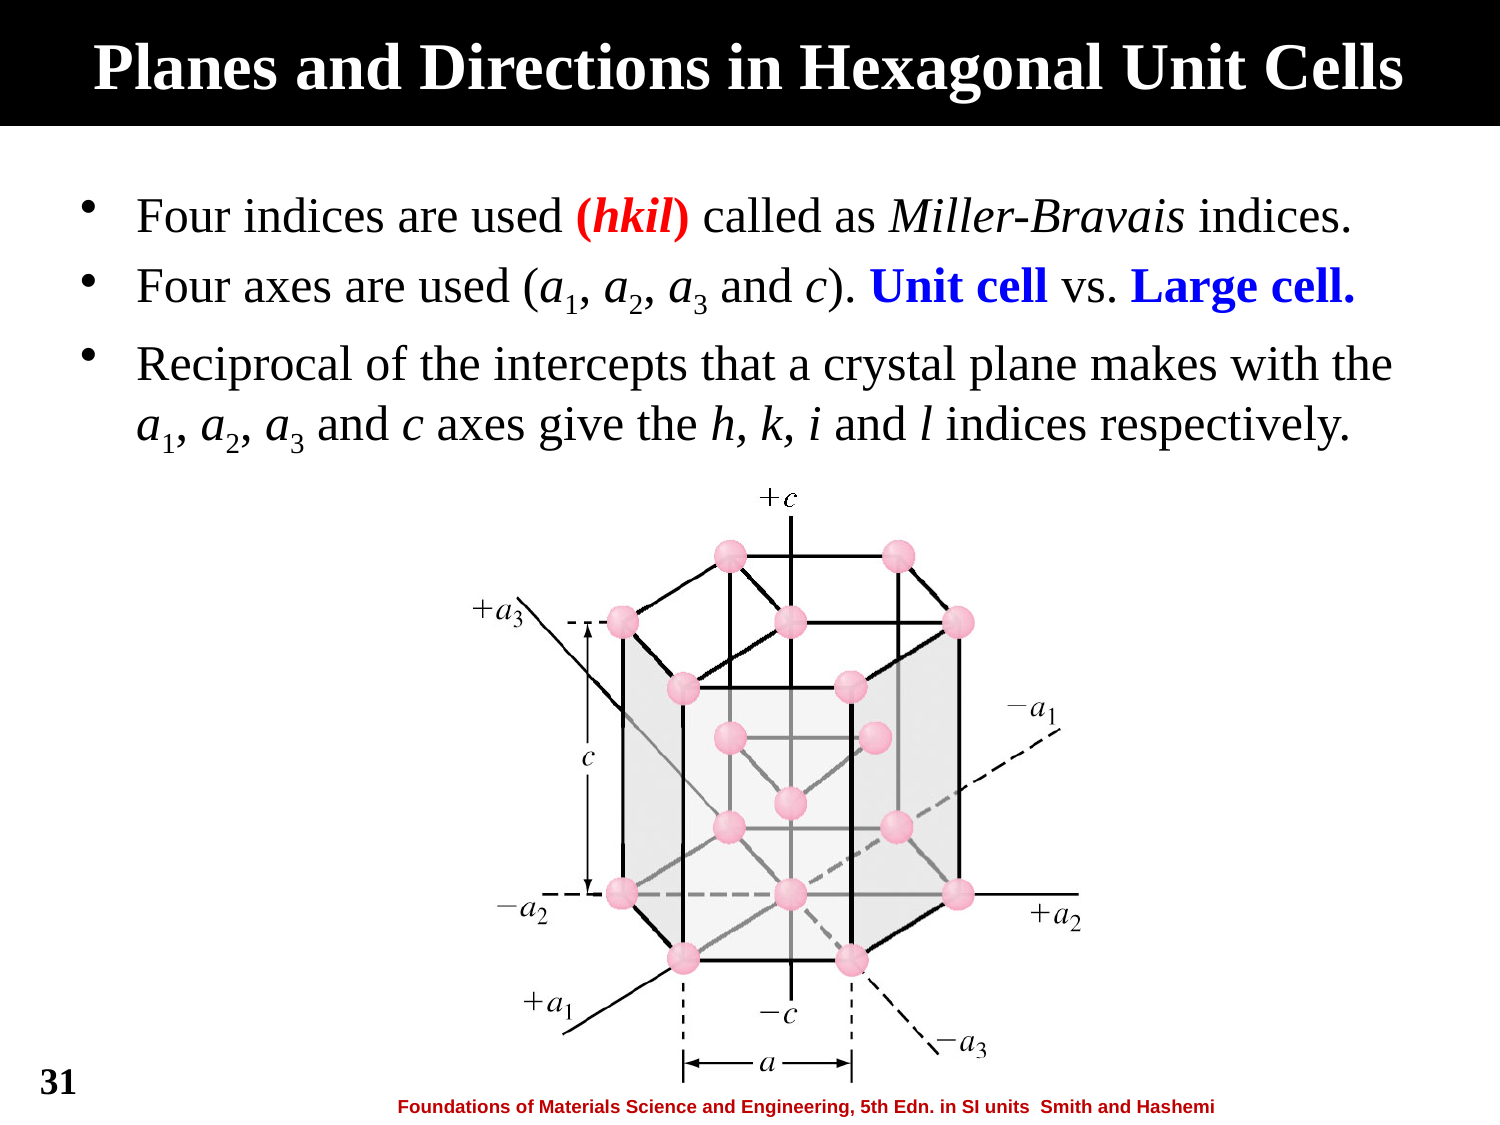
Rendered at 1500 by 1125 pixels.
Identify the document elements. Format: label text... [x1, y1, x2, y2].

picture [468, 479, 1081, 1083]
list Four indices are used (hkil) called as Miller-Bravais indices. Four axes are used (a1, a2, a3 and c). Unit cell vs. Large cell. Reciprocal of the intercepts that a crystal plane makes with the a1, a2, a3 and c axes give the h, k, i and l indices respectively. [64, 174, 1436, 1000]
title Planes and Directions in Hexagonal Unit Cells [0, 0, 1500, 126]
